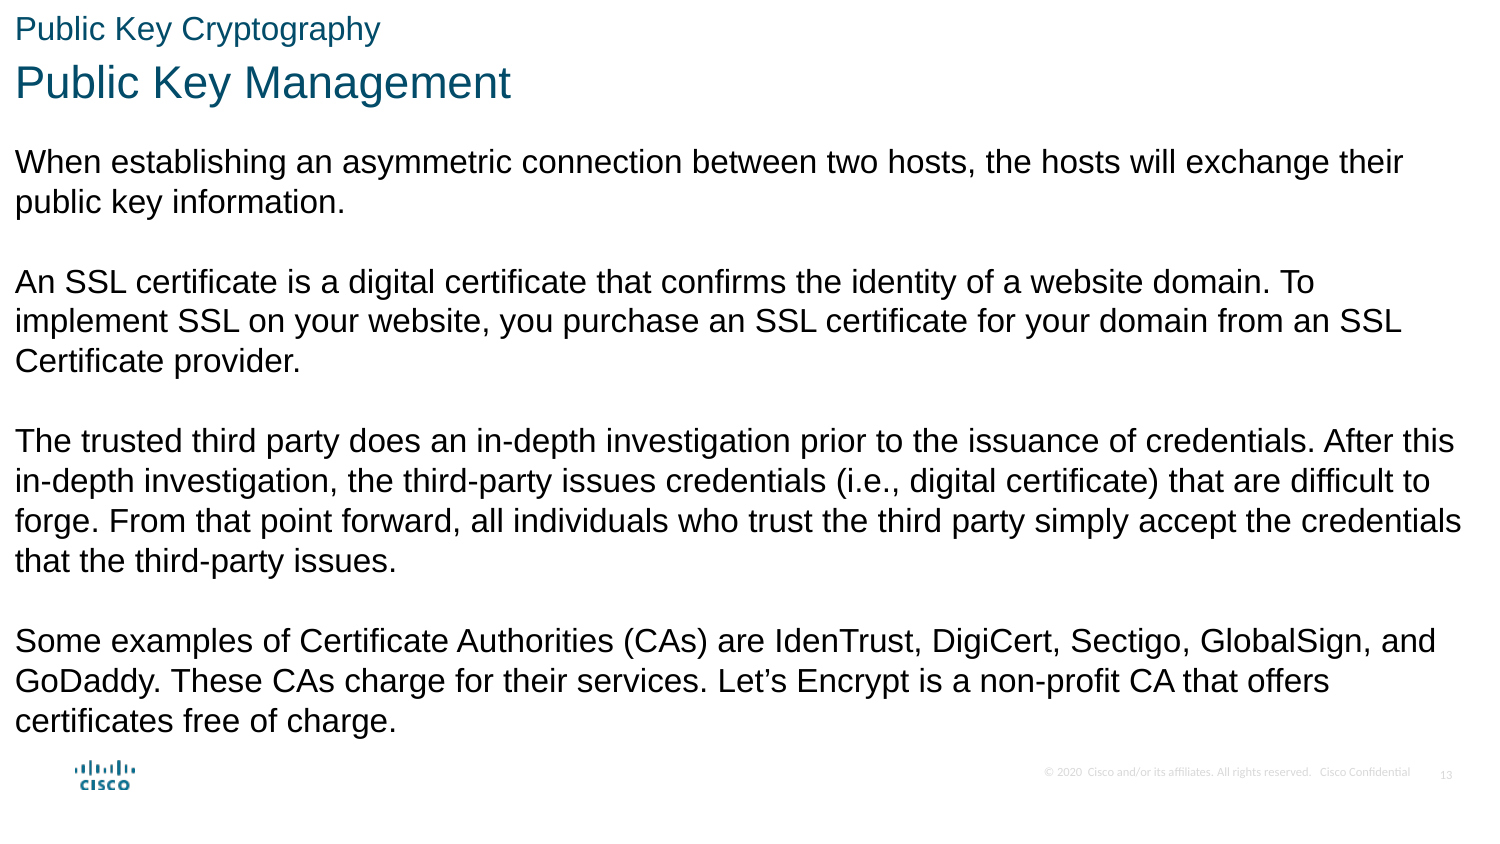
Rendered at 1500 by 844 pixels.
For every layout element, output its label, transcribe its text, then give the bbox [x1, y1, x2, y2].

list Public Key Management [0, 45, 1500, 195]
picture [75, 759, 135, 790]
list Public Key Cryptography [0, 0, 1500, 45]
text_box When establishing an asymmetric connection between two hosts, the hosts will exchange their public key information. An SSL certificate is a digital certificate that confirms the identity of a website domain. To implement SSL on your website, you purchase an SSL certificate for your domain from an SSL Certificate provider. The trusted third party does an in-depth investigation prior to the issuance of credentials. After this in-depth investigation, the third-party issues credentials (i.e., digital certificate) that are difficult to forge. From that point forward, all individuals who trust the third party simply accept the credentials that the third-party issues. Some examples of Certificate Authorities (CAs) are IdenTrust, DigiCert, Sectigo, GlobalSign, and GoDaddy. These CAs charge for their services. Let’s Encrypt is a non-profit CA that offers certificates free of charge. [0, 132, 1482, 555]
slide_number <number> [1425, 759, 1500, 797]
